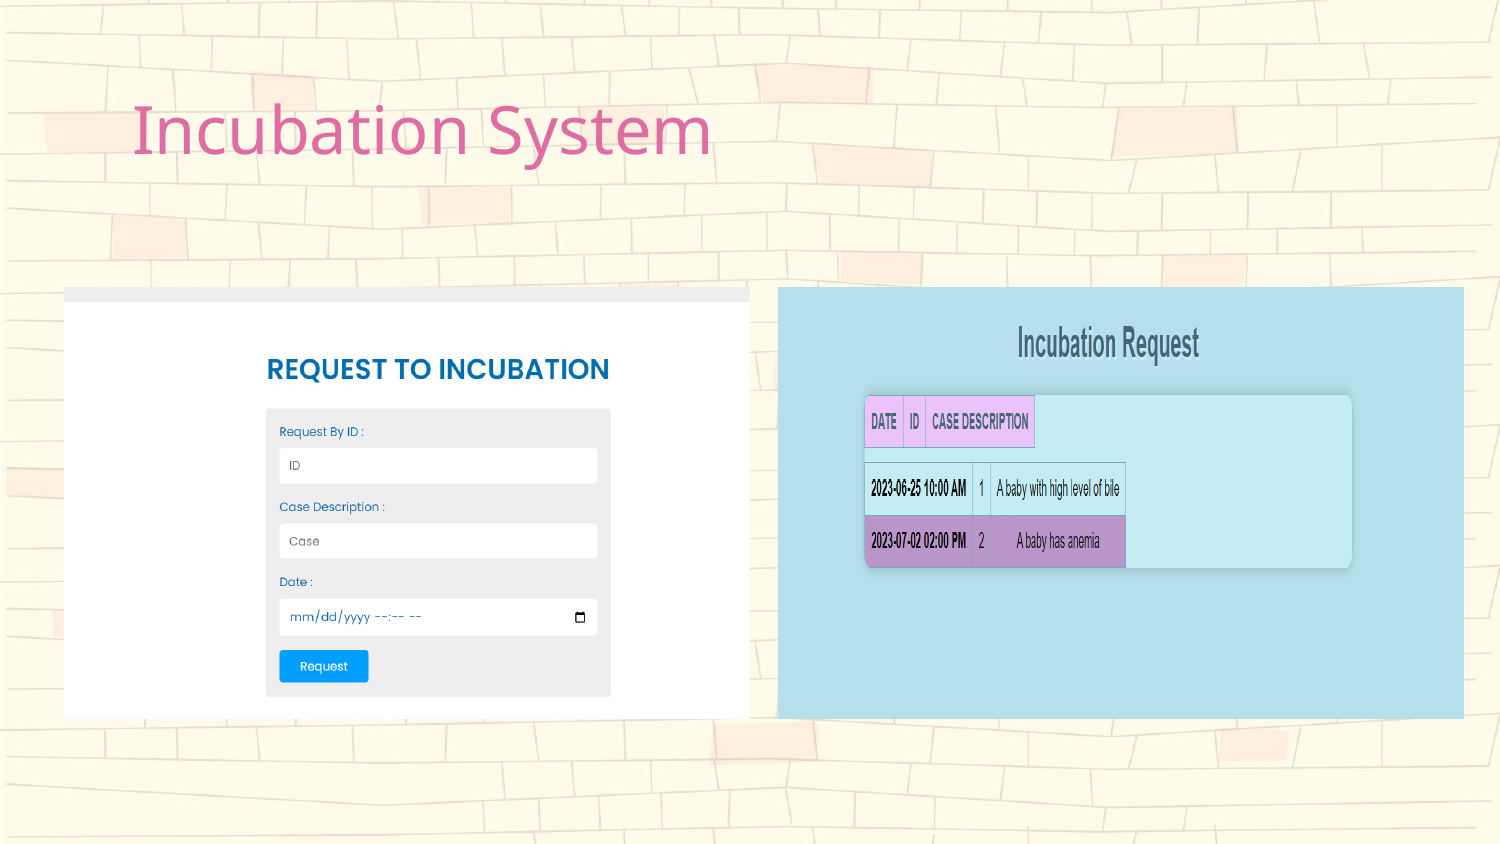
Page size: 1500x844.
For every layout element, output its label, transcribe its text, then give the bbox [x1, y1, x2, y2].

picture [0, 0, 1500, 844]
title Incubation System [116, 72, 1383, 167]
